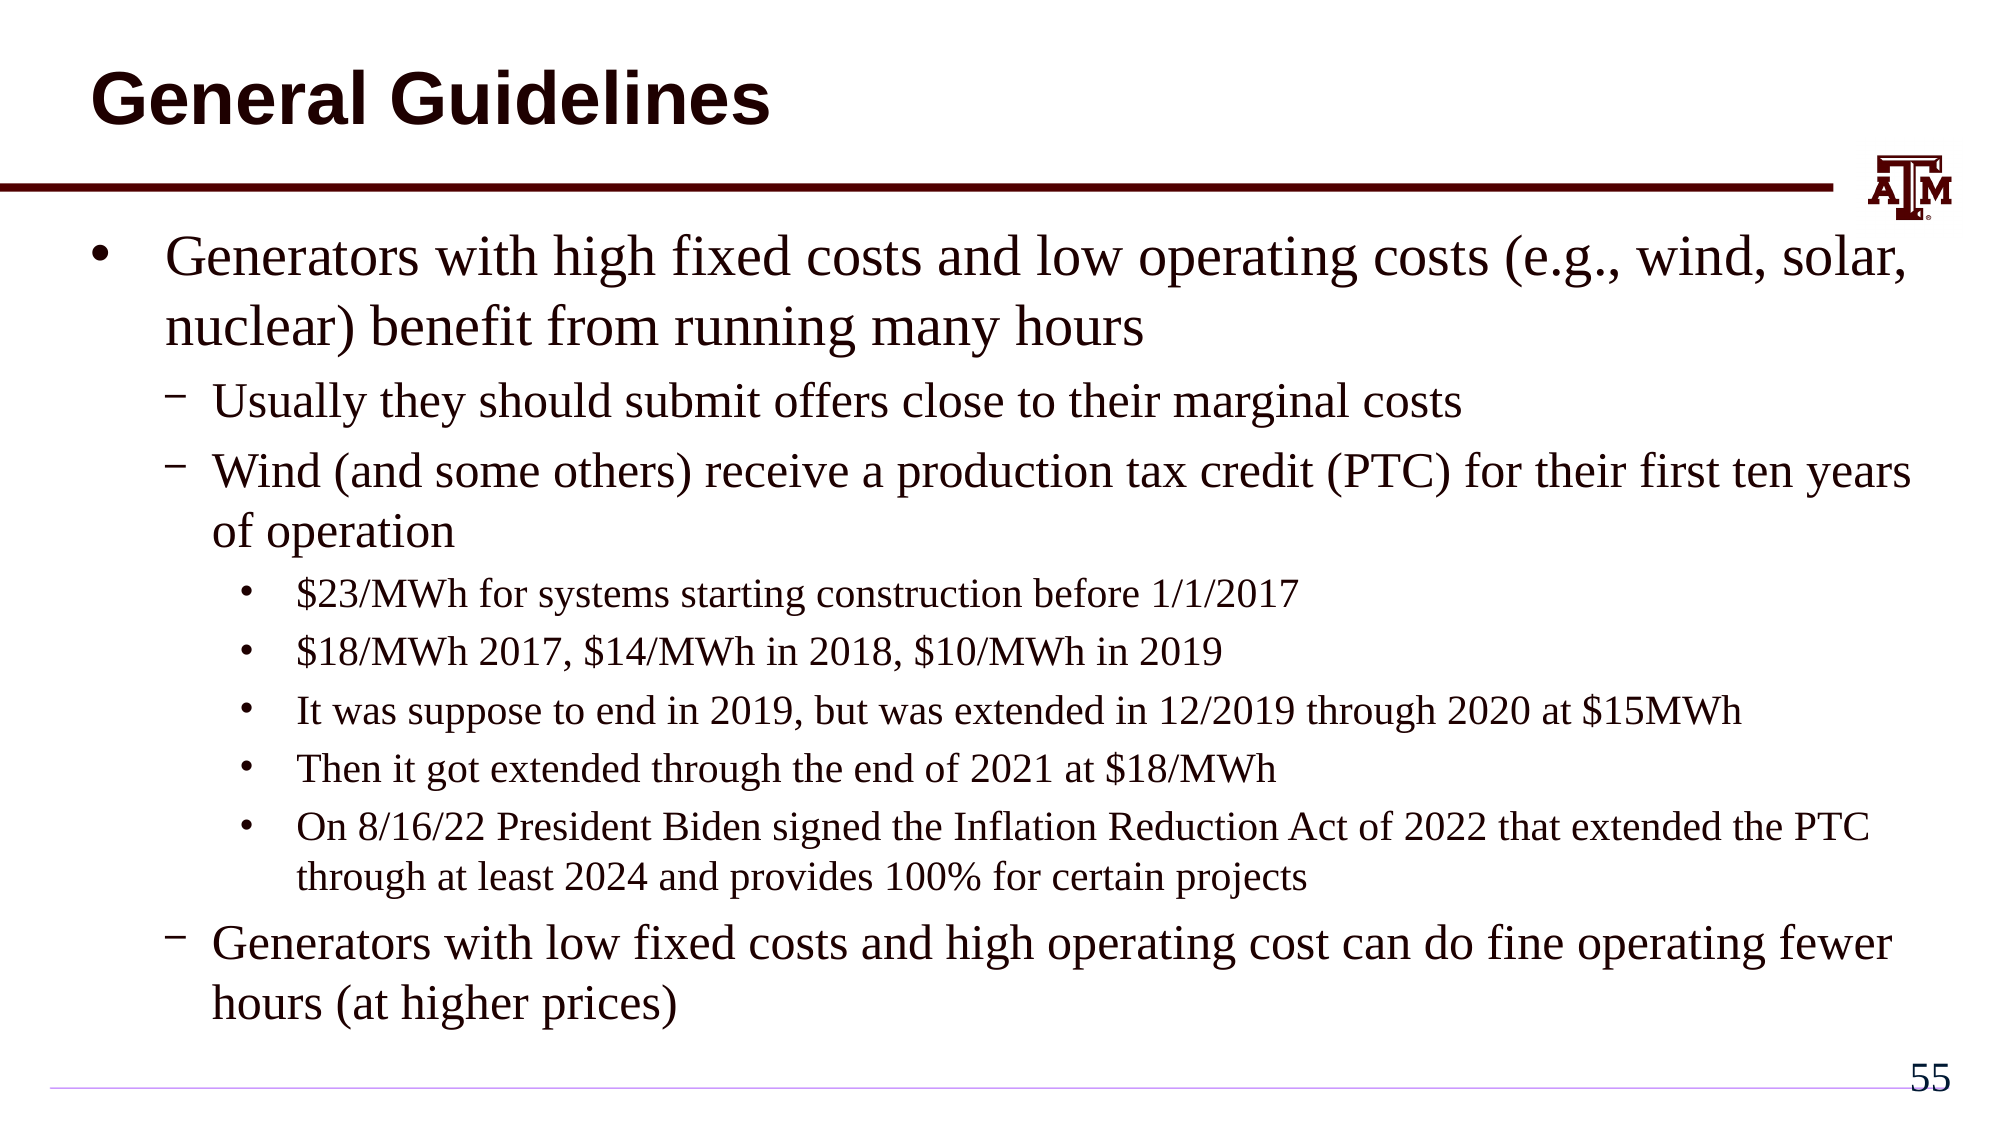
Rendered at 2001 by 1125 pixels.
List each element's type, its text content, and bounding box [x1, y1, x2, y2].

list Generators with high fixed costs and low operating costs (e.g., wind, solar, nuclear) benefit from running many hours Usually they should submit offers close to their marginal costs Wind (and some others) receive a production tax credit (PTC) for their first ten years of operation $23/MWh for systems starting construction before 1/1/2017 $18/MWh 2017, $14/MWh in 2018, $10/MWh in 2019 It was suppose to end in 2019, but was extended in 12/2019 through 2020 at $15MWh Then it got extended through the end of 2021 at $18/MWh On 8/16/22 President Biden signed the Inflation Reduction Act of 2022 that extended the PTC through at least 2024 and provides 100% for certain projects Generators with low fixed costs and high operating cost can do fine operating fewer hours (at higher prices) [74, 209, 1929, 823]
slide_number 54 [1887, 1037, 1967, 1113]
title General Guidelines [74, 12, 1909, 188]
picture [1856, 137, 1963, 238]
